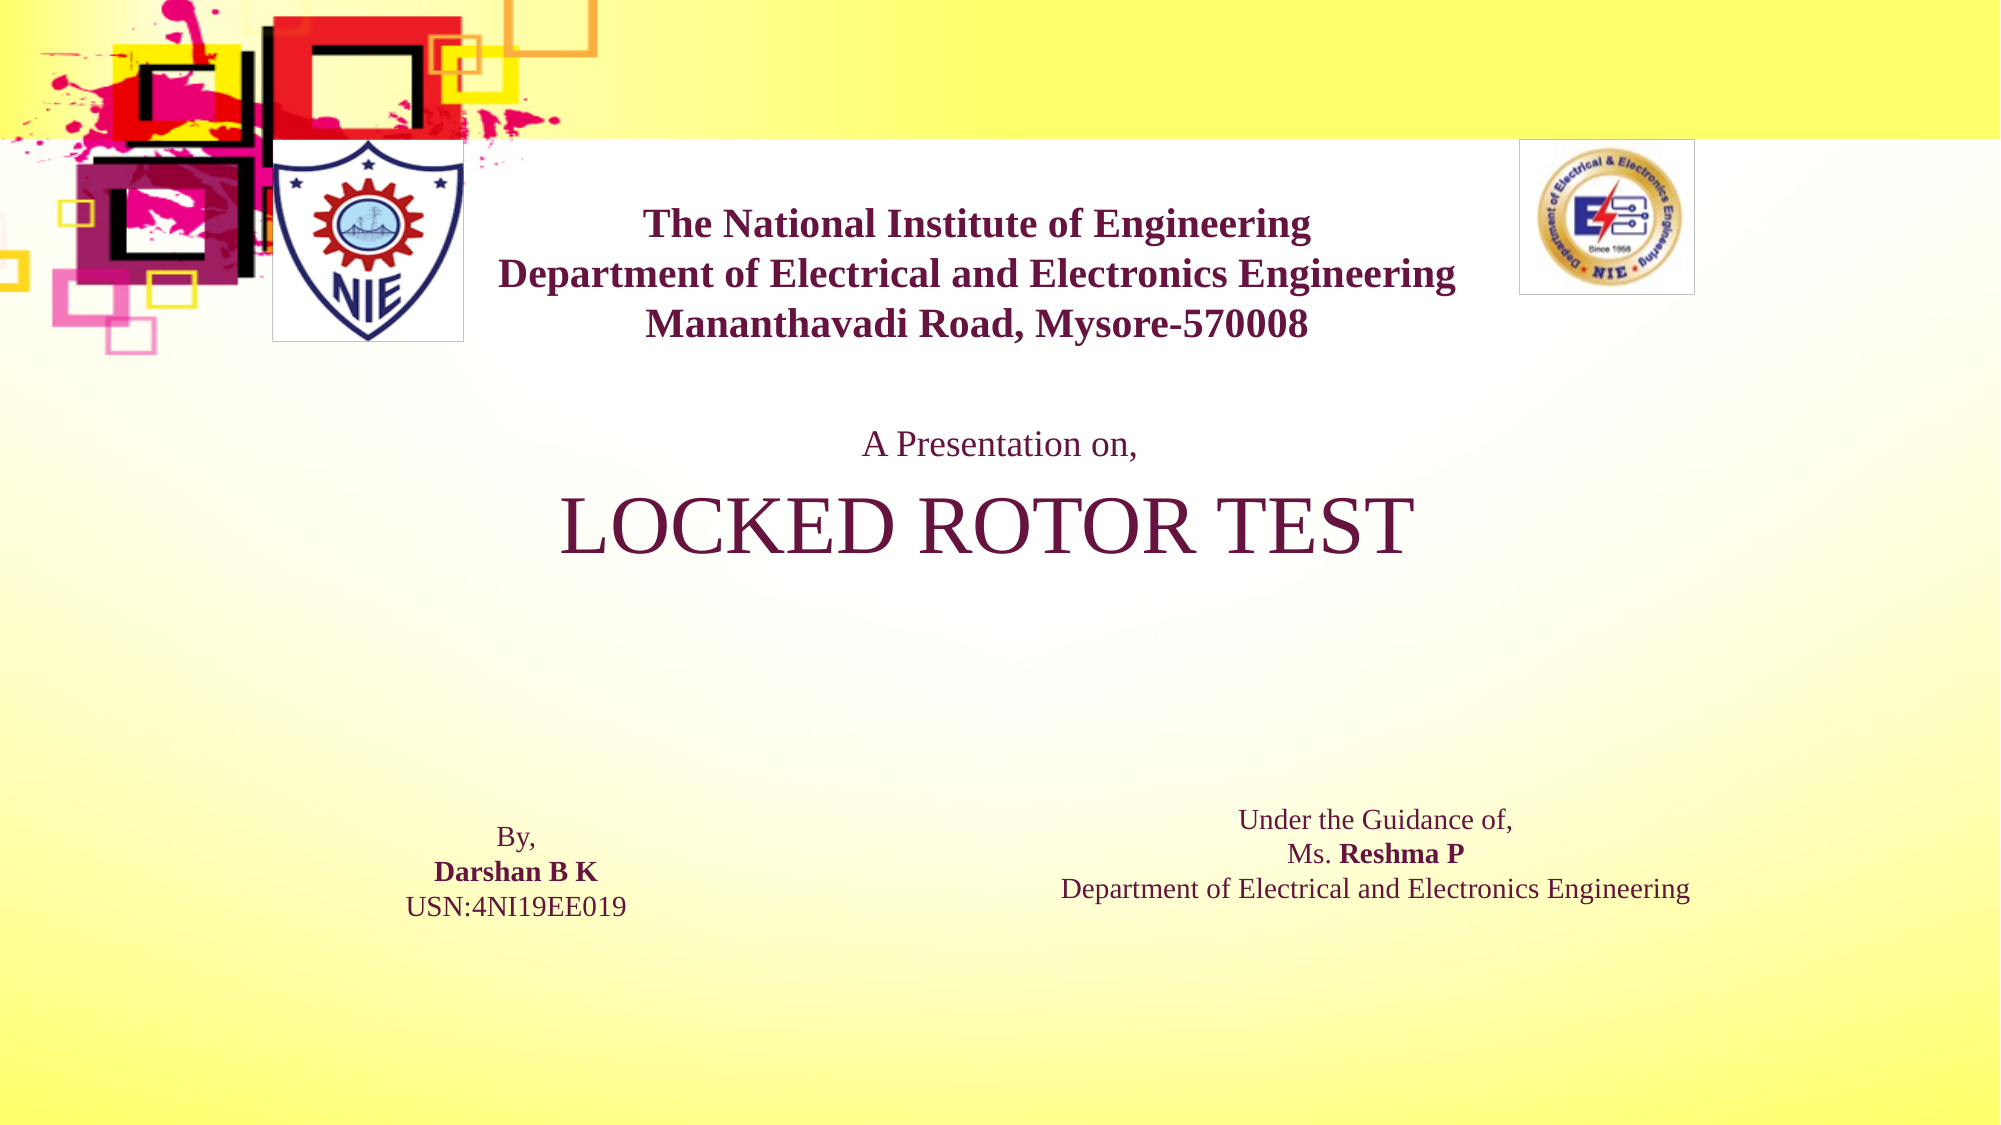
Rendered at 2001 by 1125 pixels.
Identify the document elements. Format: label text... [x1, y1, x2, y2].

text_box By, Darshan B K USN:4NI19EE019 [270, 802, 763, 938]
title The National Institute of Engineering Department of Electrical and Electronics Engineering Mananthavadi Road, Mysore-570008 [472, 181, 1652, 319]
picture [0, 0, 2001, 1125]
text_box Under the Guidance of, Ms. Reshma P Department of Electrical and Electronics Engineering [991, 784, 1761, 920]
subtitle A Presentation on, LOCKED ROTOR TEST [401, 409, 1599, 716]
